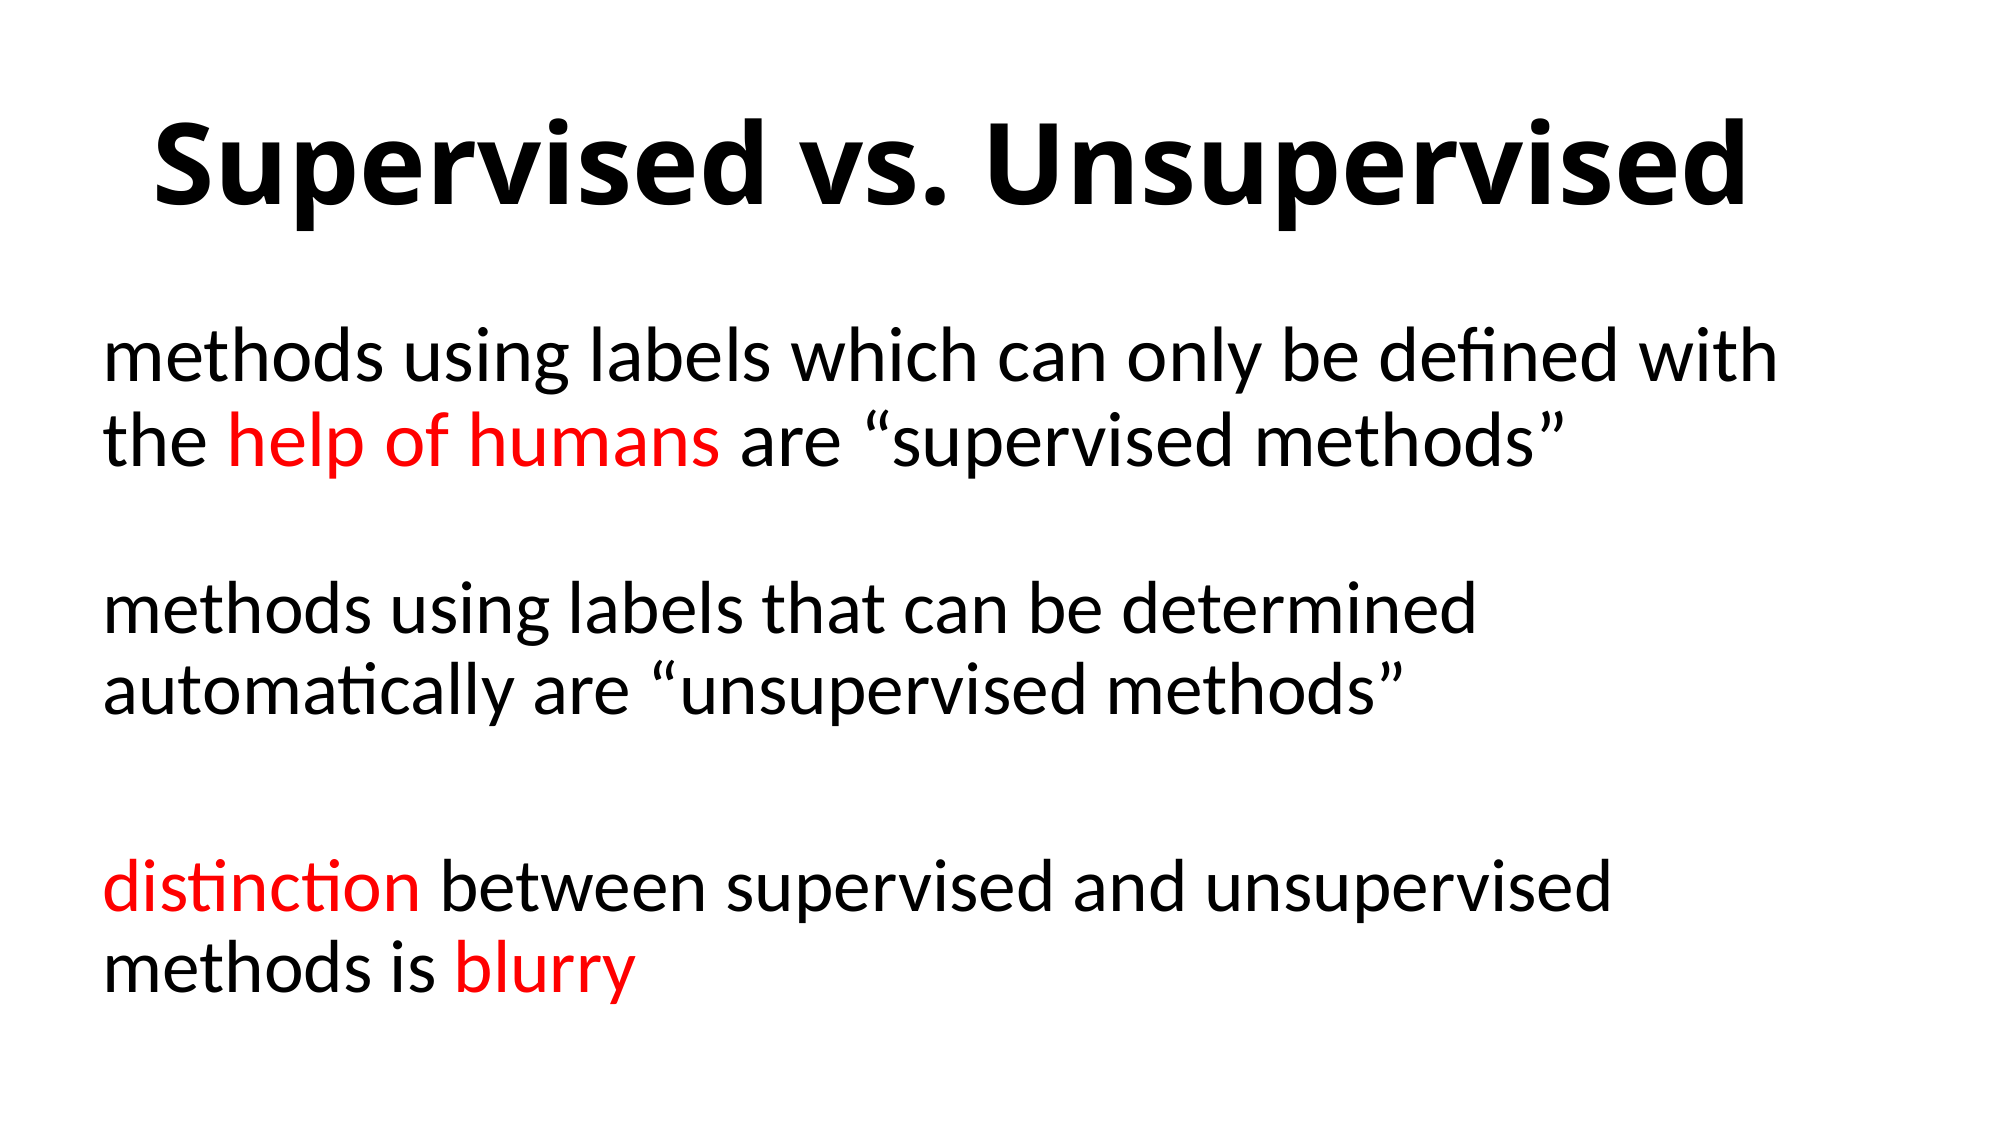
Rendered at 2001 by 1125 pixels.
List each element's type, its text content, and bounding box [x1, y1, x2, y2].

list methods using labels which can only be defined with the help of humans are “supervised methods” methods using labels that can be determined automatically are “unsupervised methods” distinction between supervised and unsupervised methods is blurry [87, 306, 1813, 1021]
title Supervised vs. Unsupervised [137, 59, 1863, 278]
